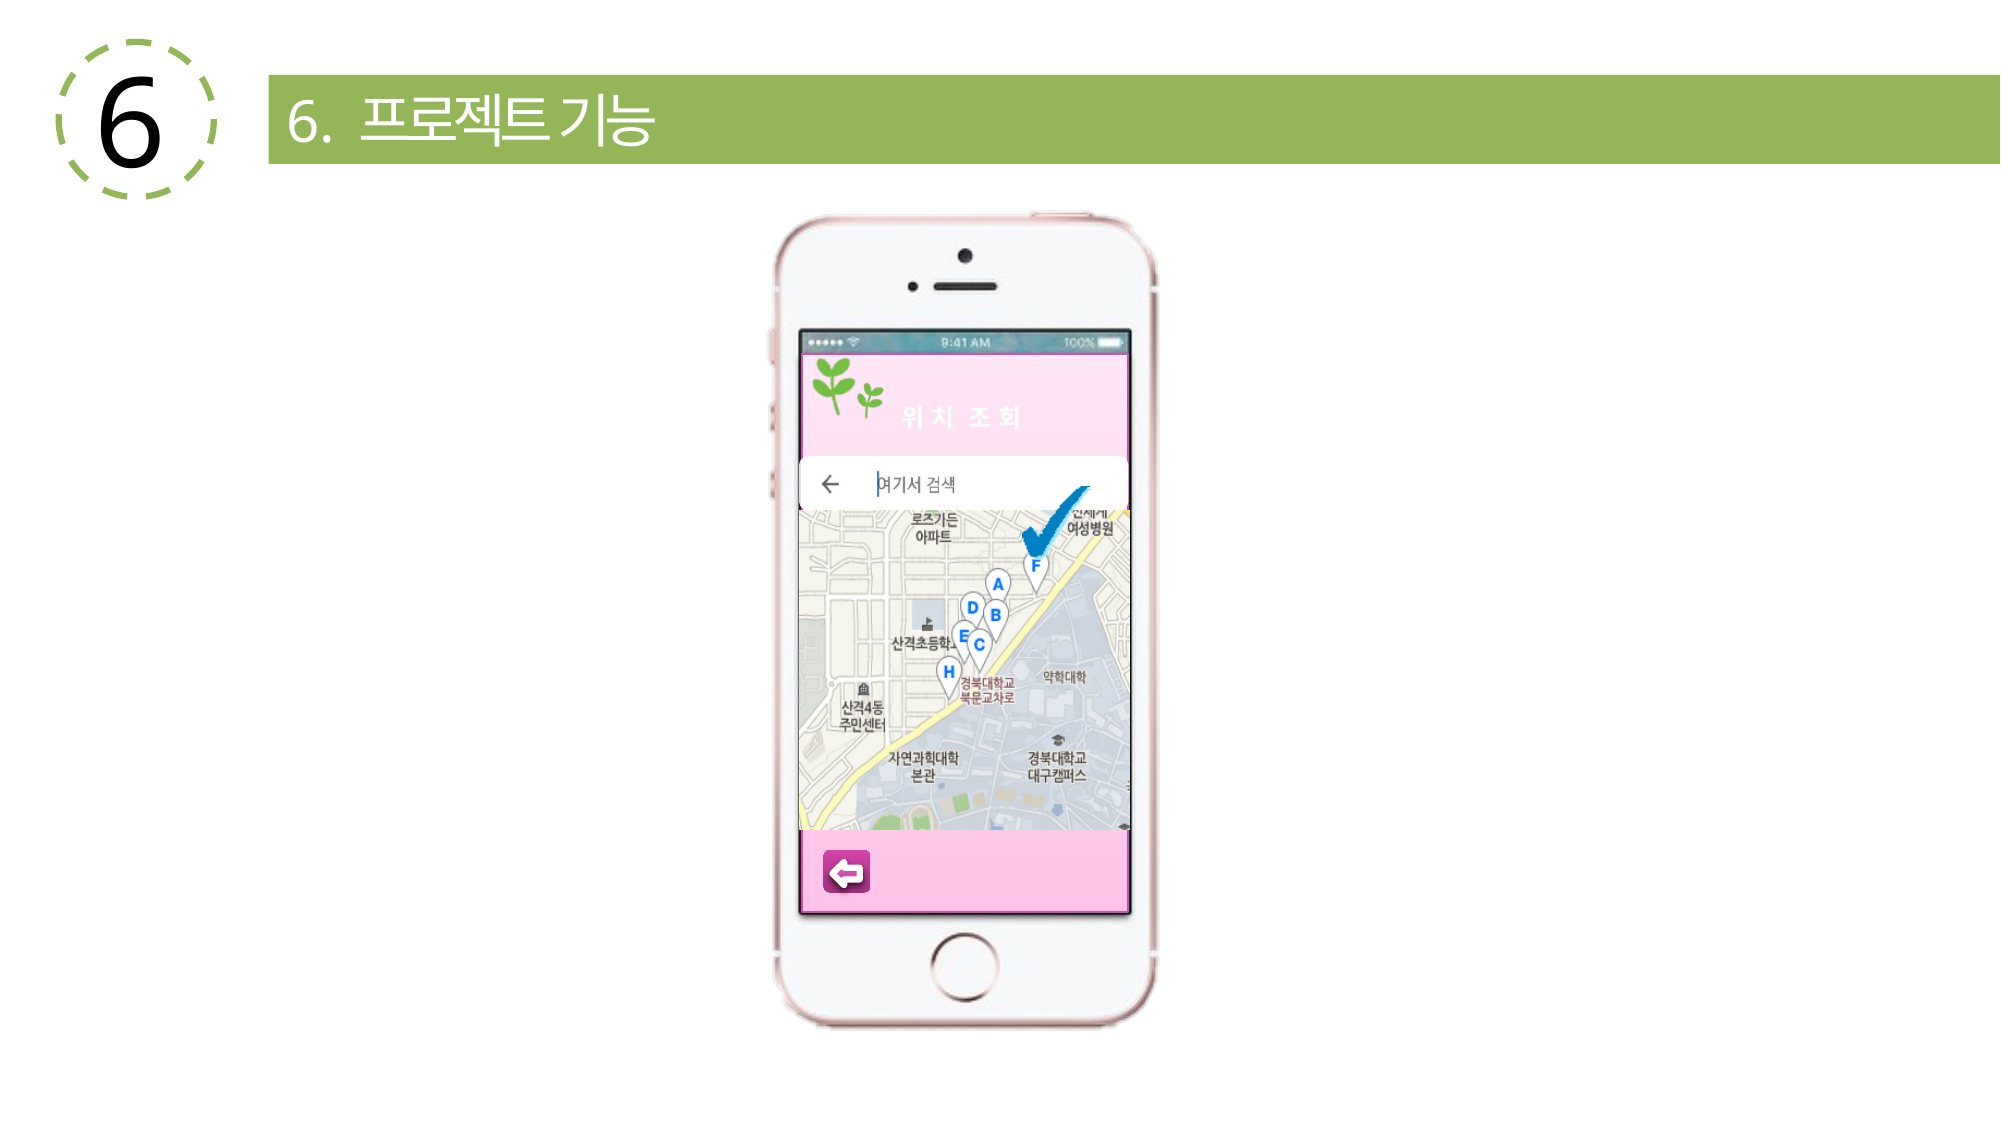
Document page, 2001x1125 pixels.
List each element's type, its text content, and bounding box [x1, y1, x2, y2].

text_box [51, 34, 222, 205]
text_box [267, 73, 2000, 166]
picture [752, 193, 1181, 1046]
text_box 6. 프로젝트 기능 [271, 77, 673, 162]
